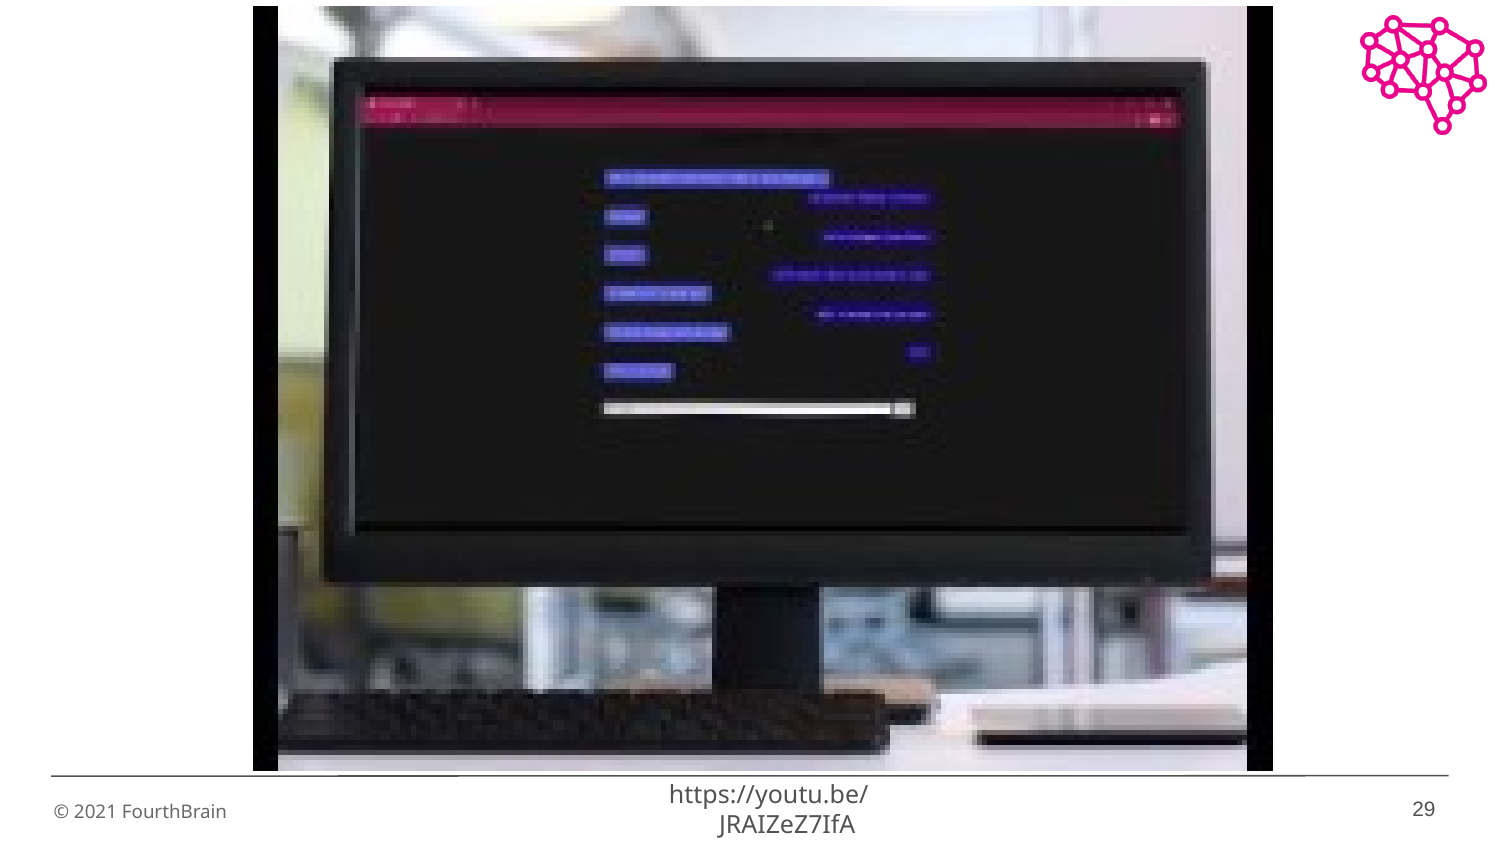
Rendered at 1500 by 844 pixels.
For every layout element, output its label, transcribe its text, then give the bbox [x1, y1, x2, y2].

slide_number 29 [1360, 776, 1451, 841]
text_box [252, 5, 1274, 772]
picture [1360, 15, 1487, 135]
list https://youtu.be/JRAIZeZ7IfA [553, 780, 947, 844]
